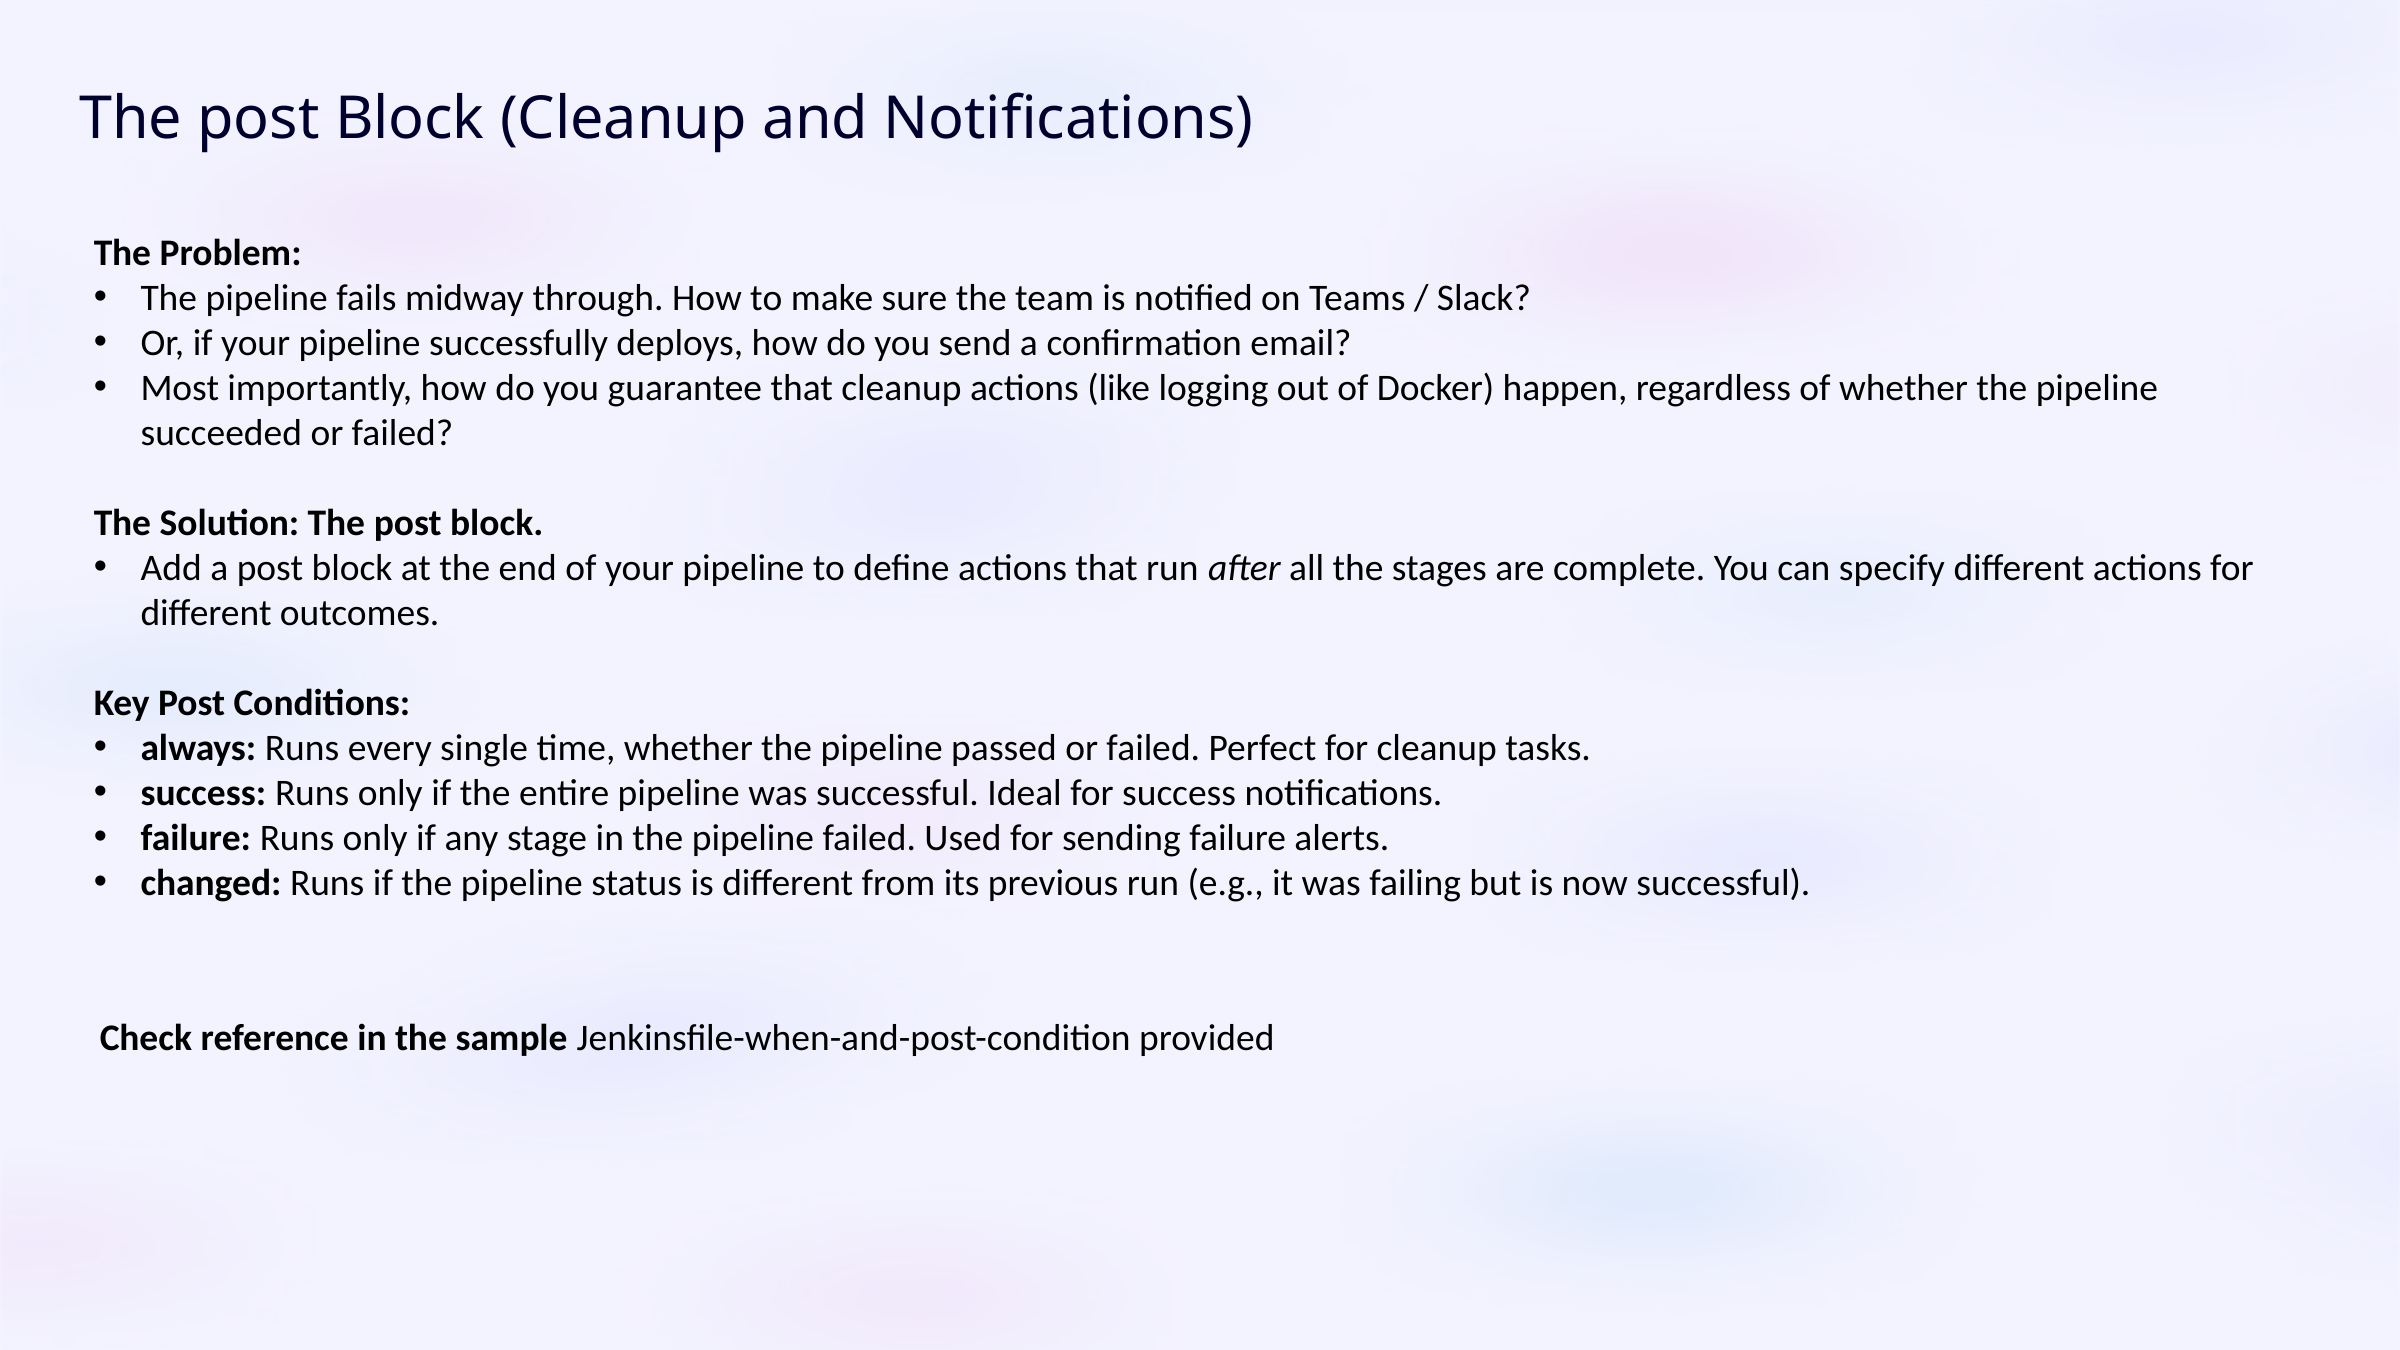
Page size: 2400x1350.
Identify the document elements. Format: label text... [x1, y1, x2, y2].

text_box Check reference in the sample Jenkinsfile-when-and-post-condition provided [84, 1005, 1974, 1066]
text_box The post Block (Cleanup and Notifications) [79, 79, 1461, 140]
text_box The Problem: The pipeline fails midway through. How to make sure the team is notified on Teams / Slack? Or, if your pipeline successfully deploys, how do you send a confirmation email? Most importantly, how do you guarantee that cleanup actions (like logging out of Docker) happen, regardless of whether the pipeline succeeded or failed? The Solution: The post block. Add a post block at the end of your pipeline to define actions that run after all the stages are complete. You can specify different actions for different outcomes. Key Post Conditions: always: Runs every single time, whether the pipeline passed or failed. Perfect for cleanup tasks. success: Runs only if the entire pipeline was successful. Ideal for success notifications. failure: Runs only if any stage in the pipeline failed. Used for sending failure alerts. changed: Runs if the pipeline status is different from its previous run (e.g., it was failing but is now successful). [79, 220, 2272, 911]
